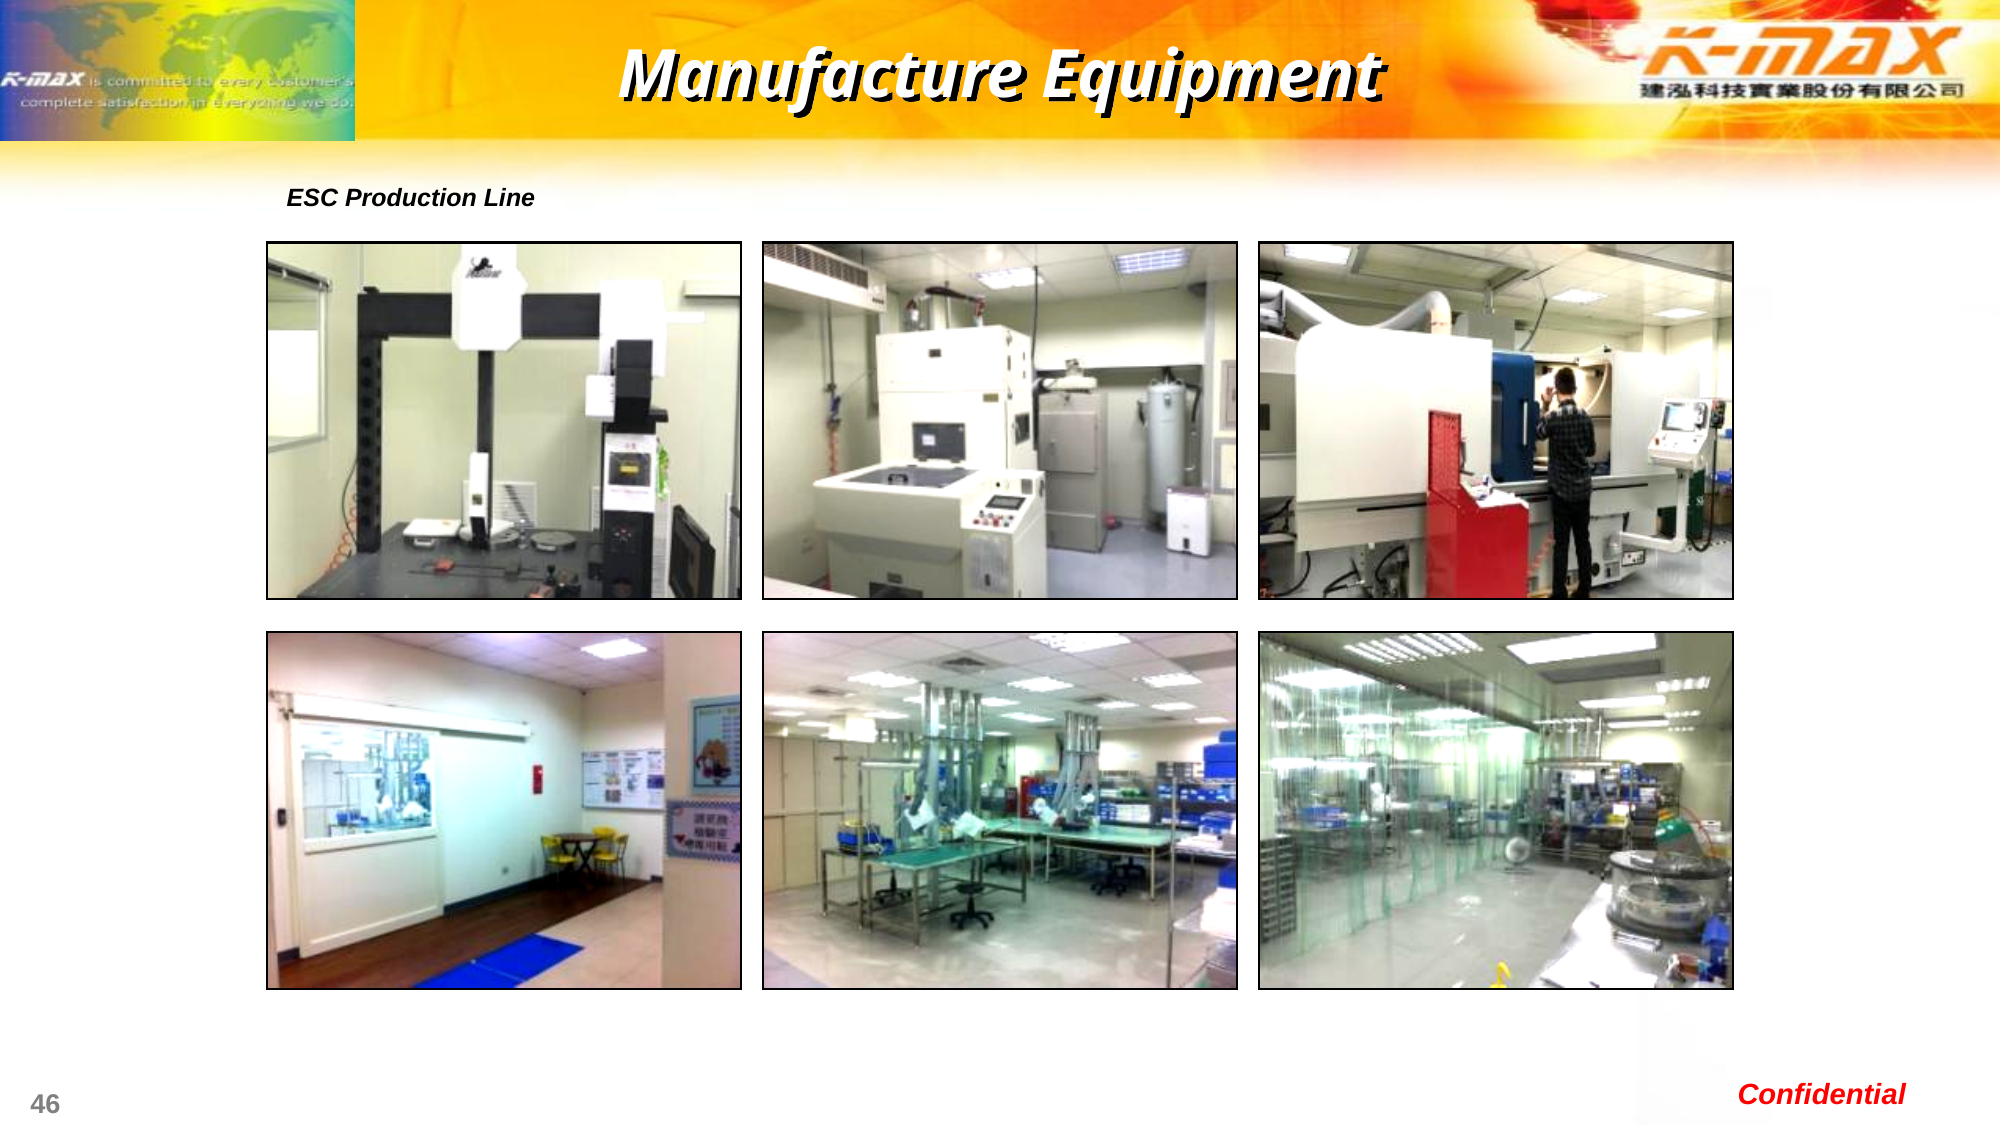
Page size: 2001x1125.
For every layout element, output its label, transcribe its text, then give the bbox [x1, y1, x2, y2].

picture [0, 0, 2000, 1125]
text_box ESC Production Line [270, 159, 801, 233]
text_box Manufacture Equipment [249, 0, 1750, 141]
